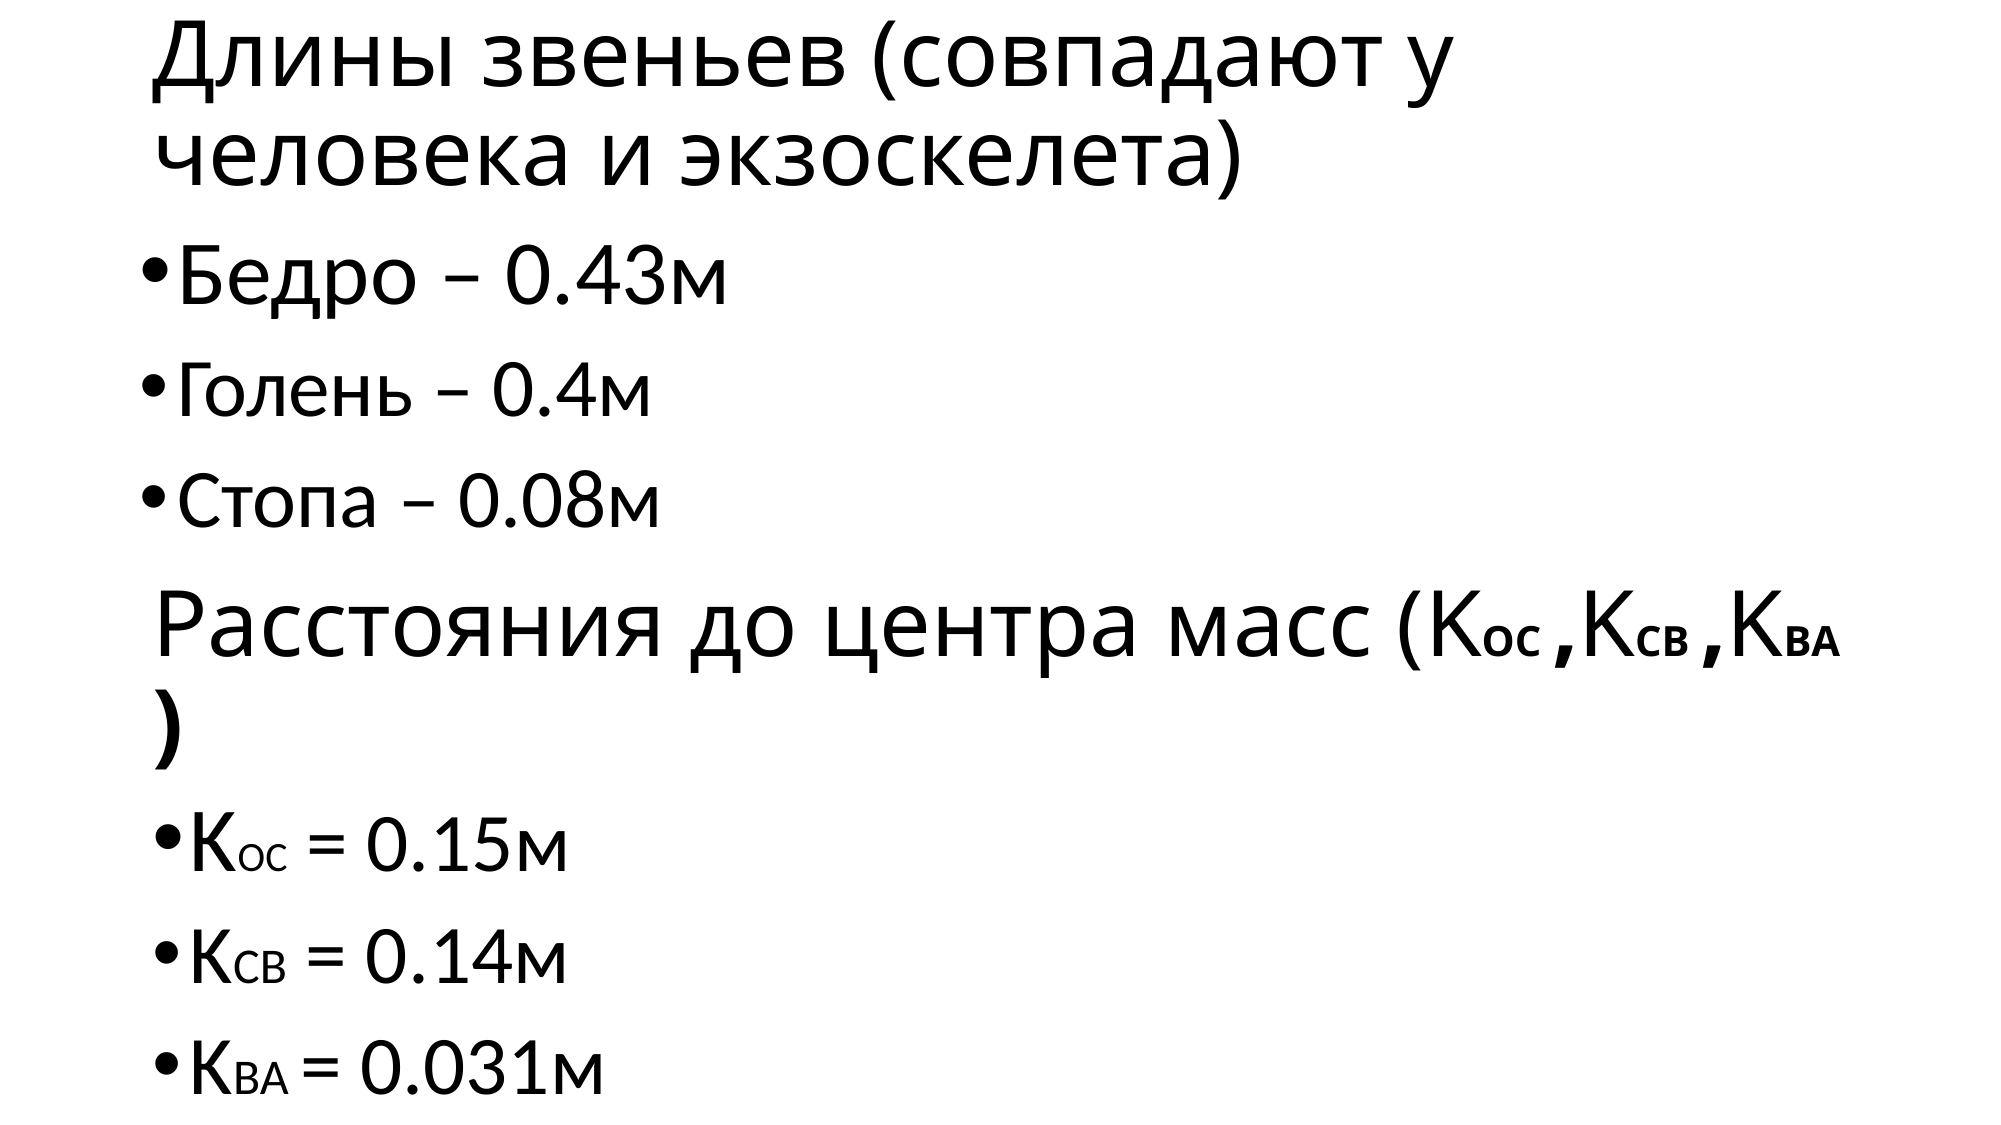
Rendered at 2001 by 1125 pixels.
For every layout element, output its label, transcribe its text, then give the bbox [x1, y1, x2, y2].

list KOC = 0.15м KCB = 0.14м KBA = 0.031м [137, 784, 1863, 1125]
title Расстояния до центра масс (KOC ,KCB ,KBA ) [137, 567, 1863, 784]
text_box Бедро – 0.43м Голень – 0.4м Стопа – 0.08м [124, 217, 1850, 558]
text_box Длины звеньев (совпадают у человека и экзоскелета) [137, 0, 1863, 312]
